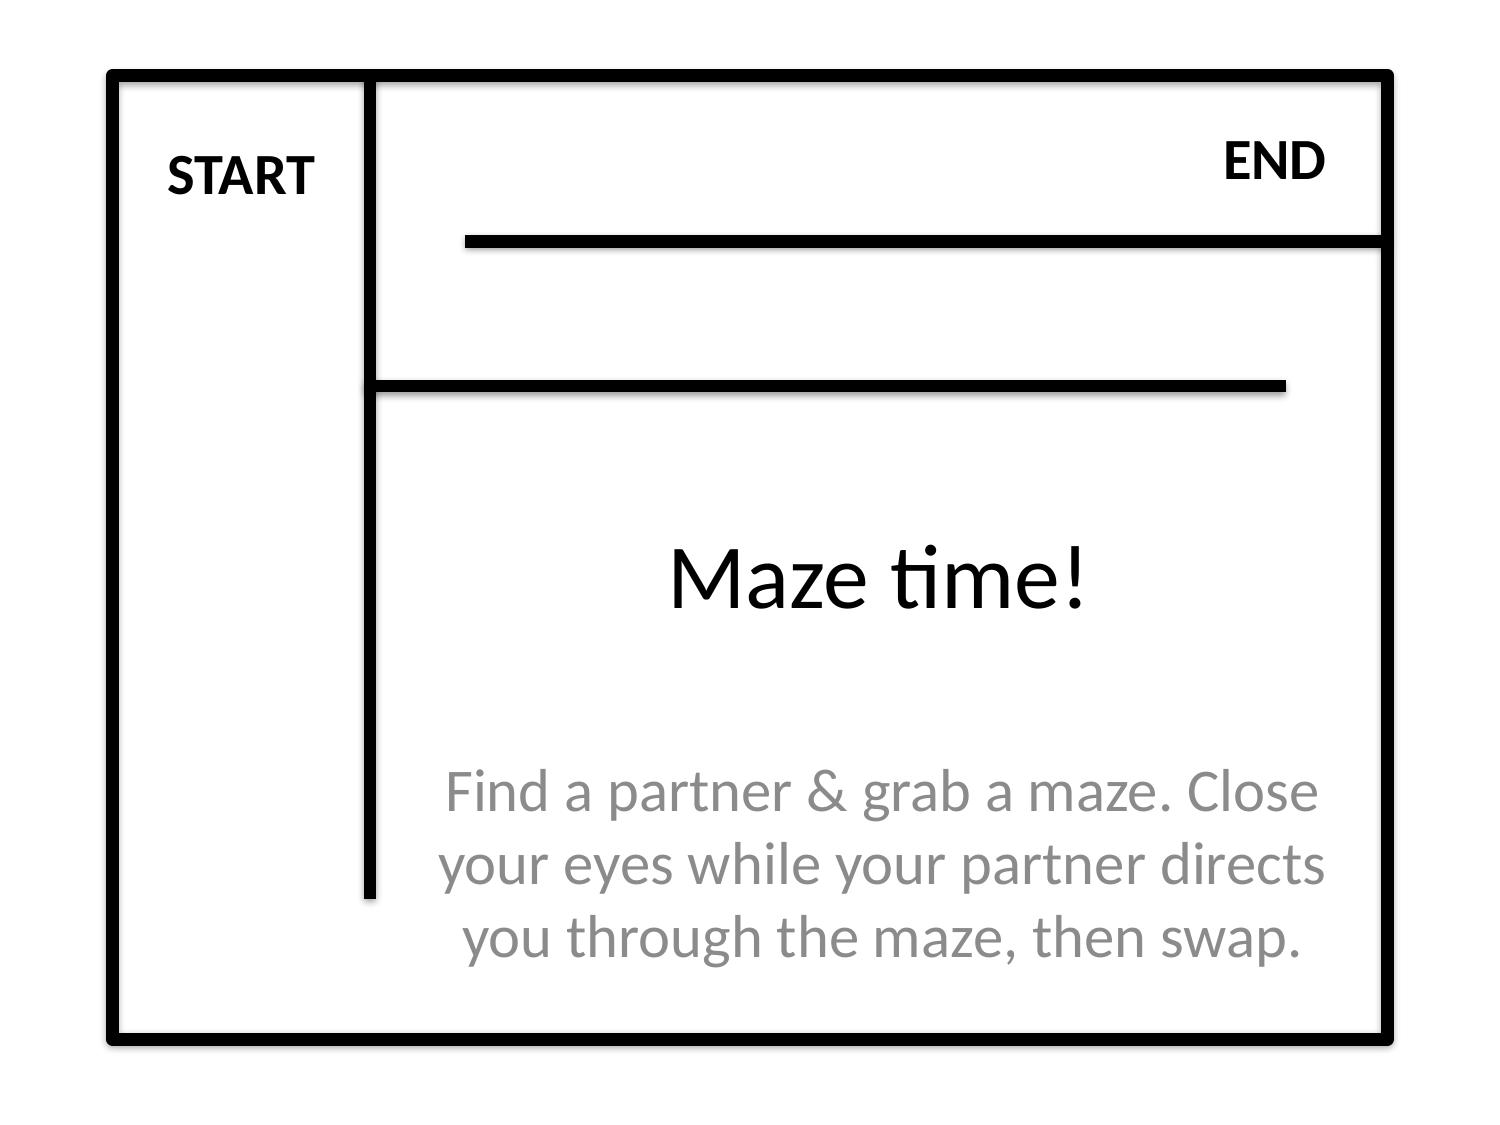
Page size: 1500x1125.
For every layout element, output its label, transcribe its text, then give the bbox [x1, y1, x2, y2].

text_box START [152, 129, 331, 214]
text_box END [1208, 113, 1342, 199]
text_box [112, 75, 1388, 1040]
